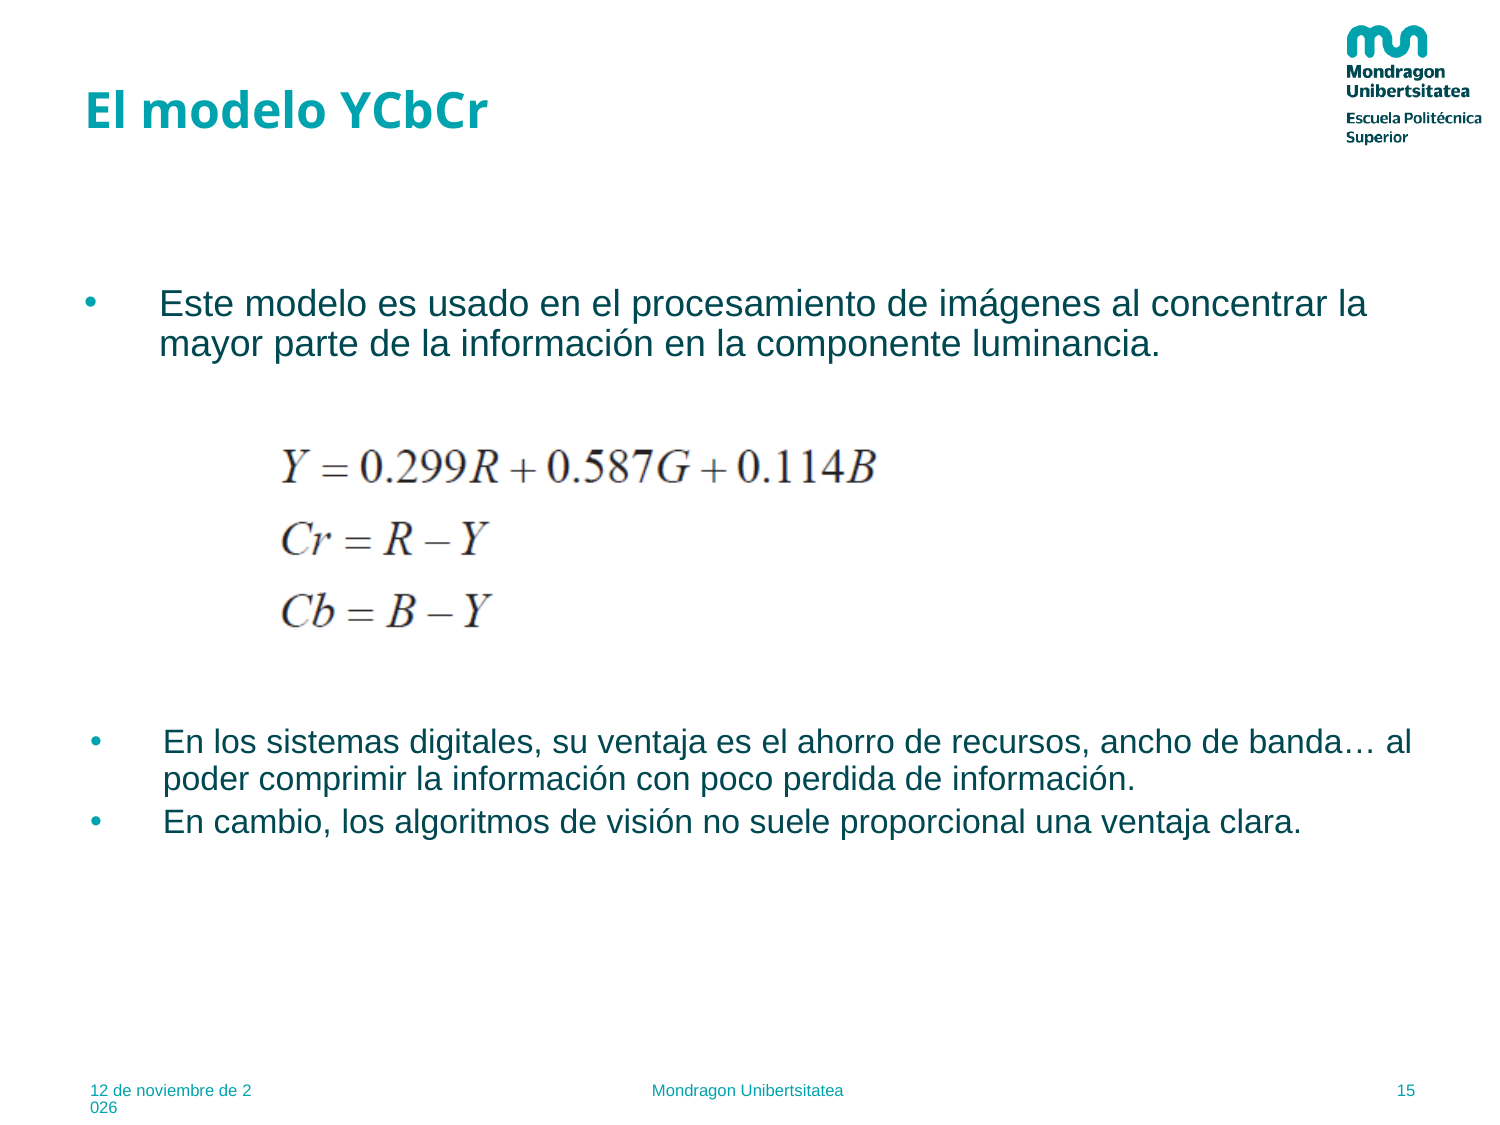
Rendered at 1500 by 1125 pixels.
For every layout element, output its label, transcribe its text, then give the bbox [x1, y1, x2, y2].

list Este modelo es usado en el procesamiento de imágenes al concentrar la mayor parte de la información en la componente luminancia. [69, 223, 1431, 405]
slide_number 15 [1238, 1059, 1431, 1120]
title El modelo YCbCr [69, 77, 1327, 148]
picture [1320, 0, 1500, 170]
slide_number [75, 1059, 269, 1120]
text_box En los sistemas digitales, su ventaja es el ahorro de recursos, ancho de banda… al poder comprimir la información con poco perdida de información. En cambio, los algoritmos de visión no suele proporcional una ventaja clara. [74, 670, 1436, 852]
footer Mondragon Unibertsitatea [356, 1059, 1140, 1120]
picture [252, 417, 918, 643]
